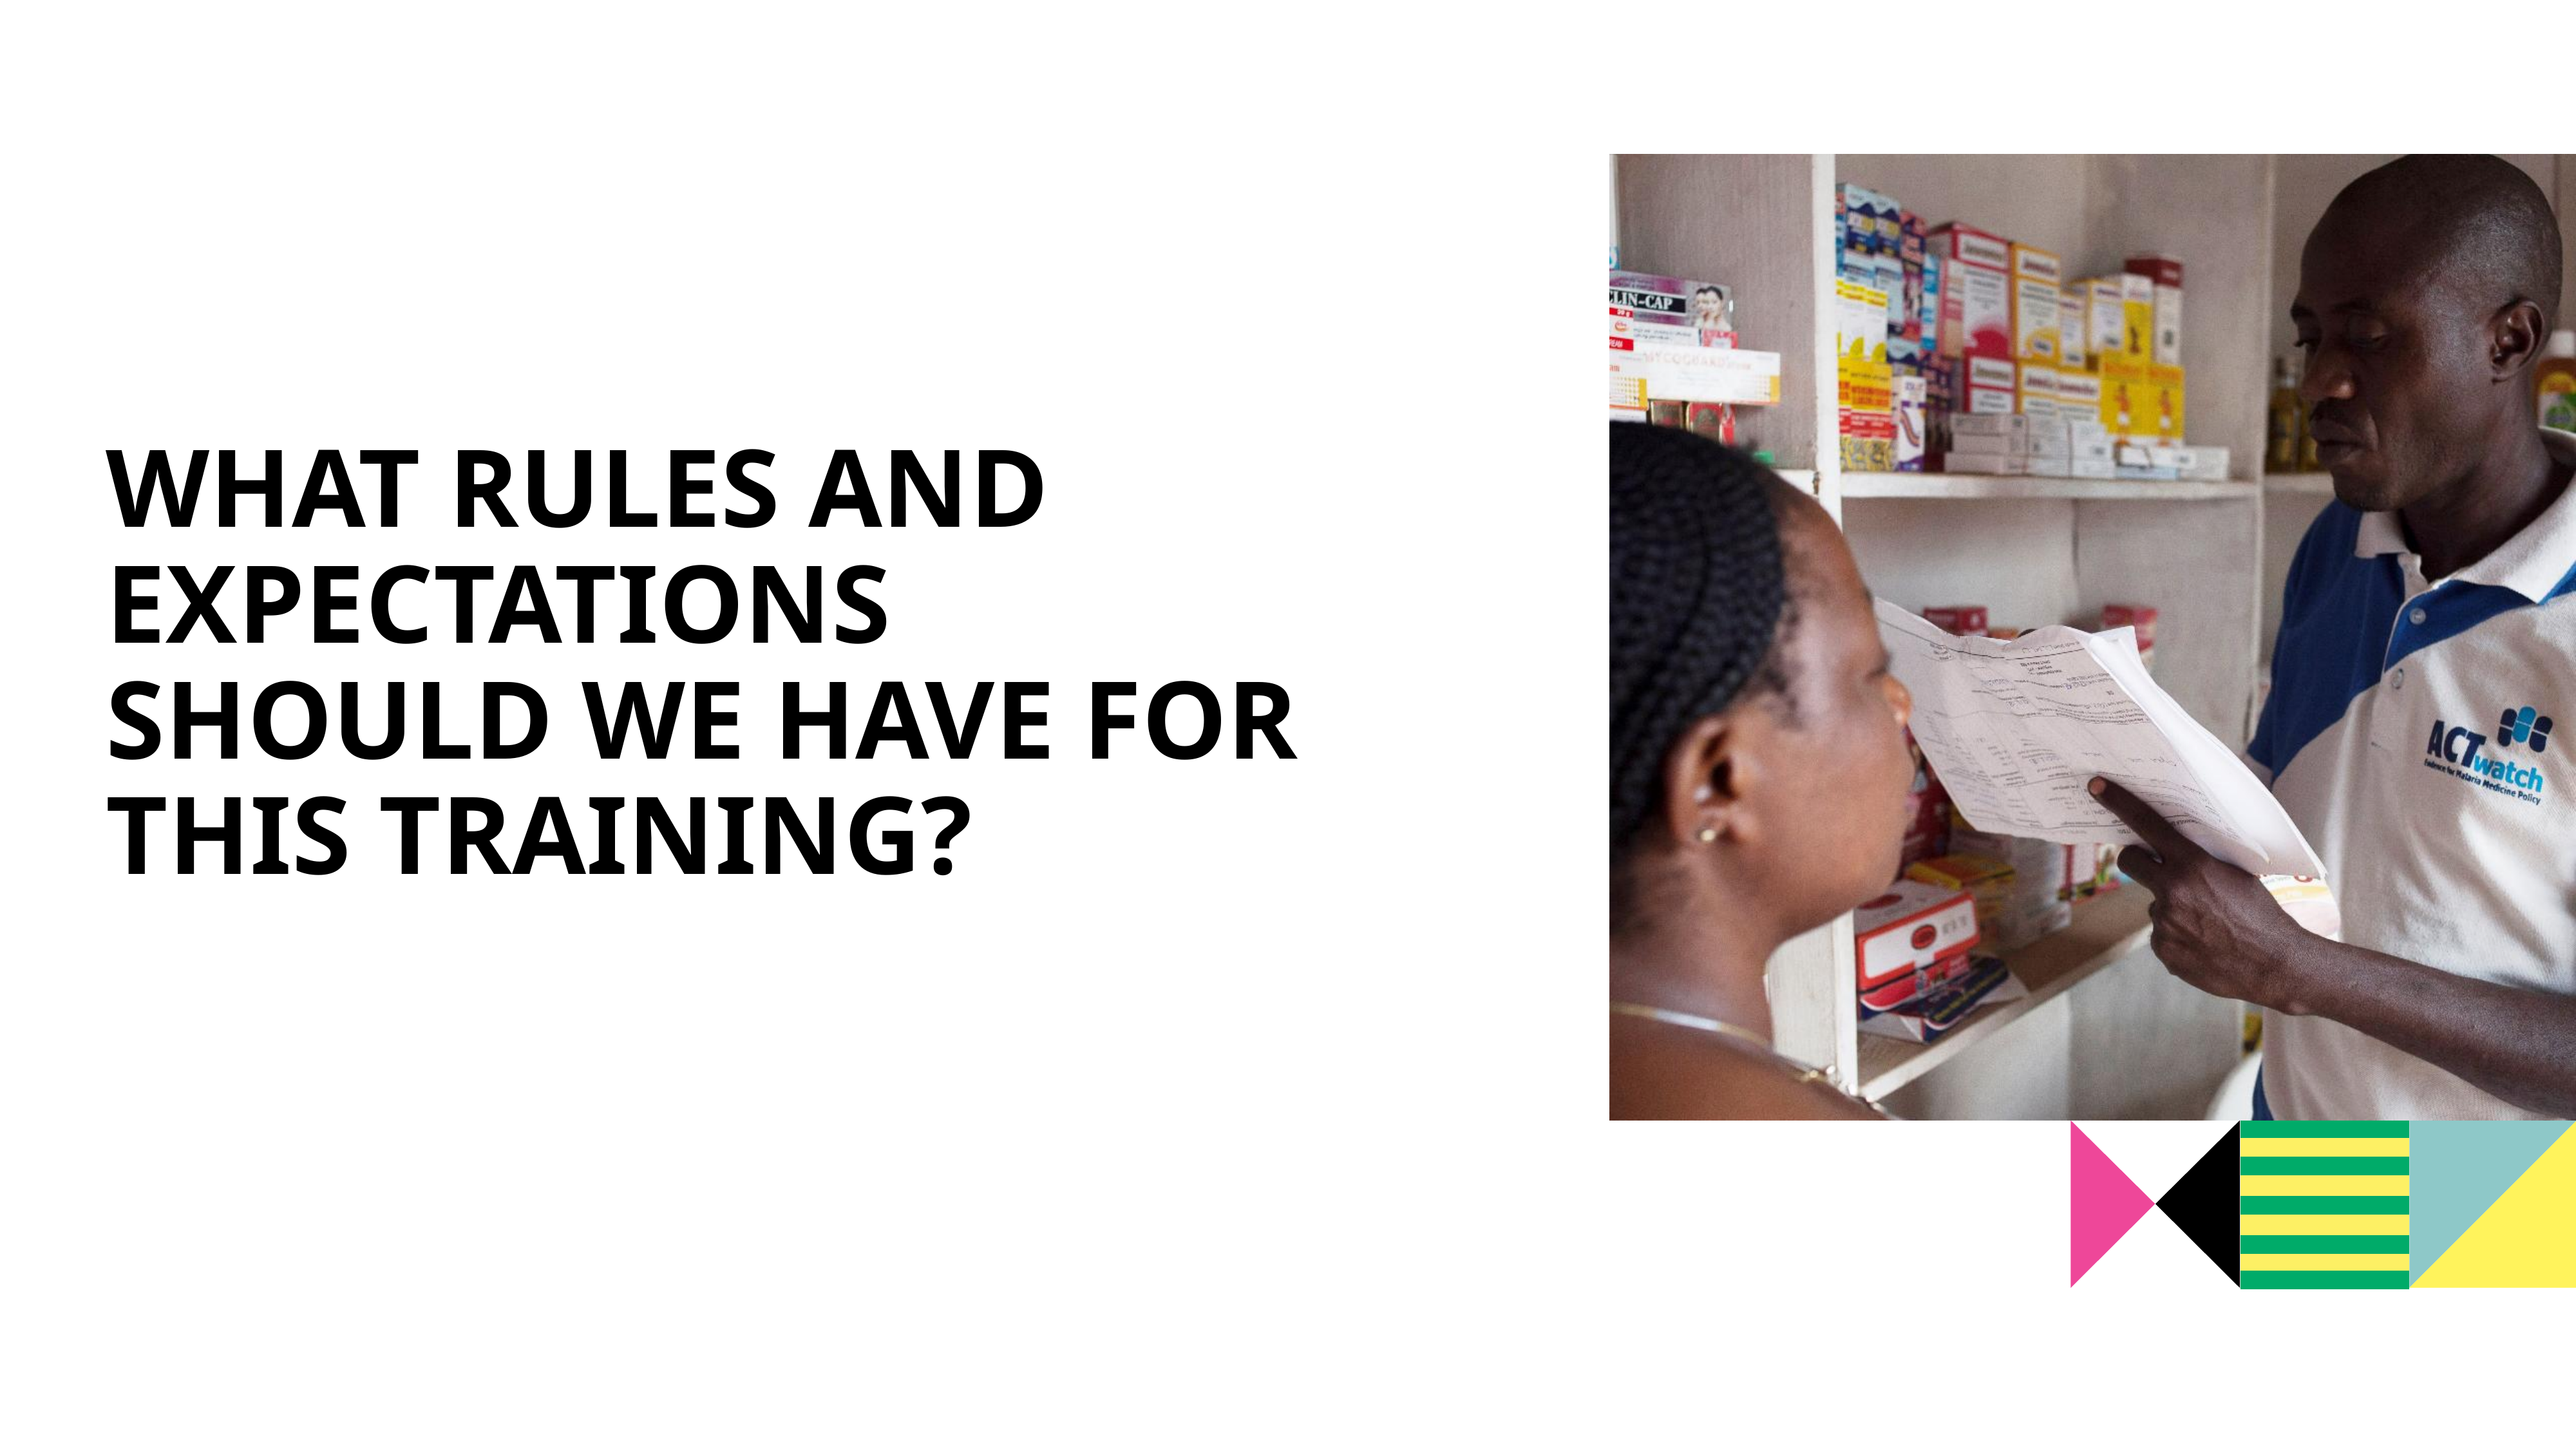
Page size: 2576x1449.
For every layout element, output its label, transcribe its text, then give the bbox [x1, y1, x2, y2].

picture [1609, 154, 2576, 1121]
title What rules and expectations should we have for this training? [96, 372, 1361, 903]
